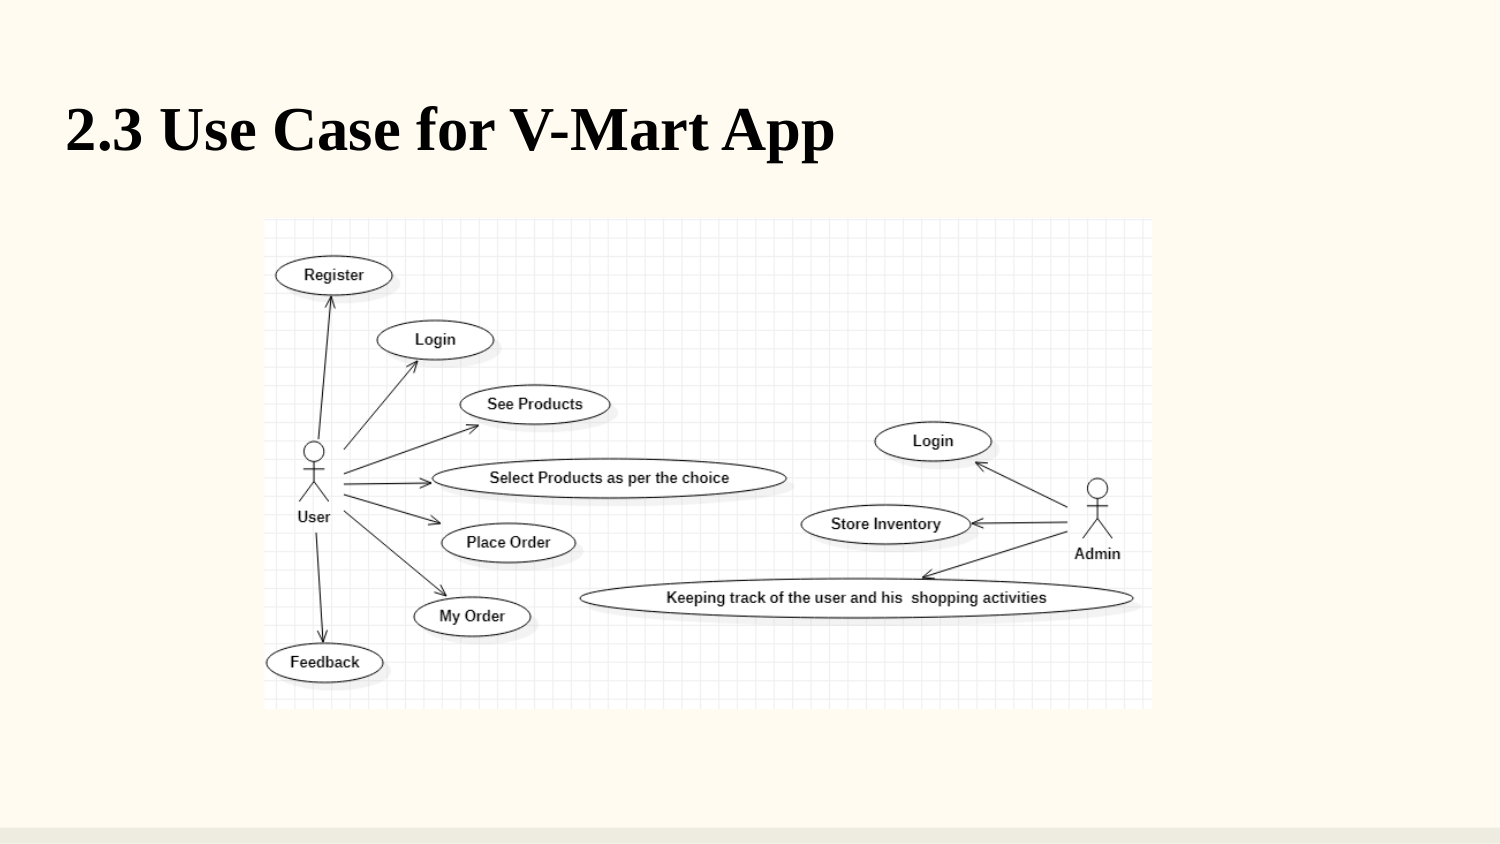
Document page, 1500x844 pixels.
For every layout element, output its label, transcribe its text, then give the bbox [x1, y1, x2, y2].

picture [264, 218, 1153, 709]
text_box 2.3 Use Case for V-Mart App [51, 72, 1449, 174]
text_box [51, 192, 1449, 750]
